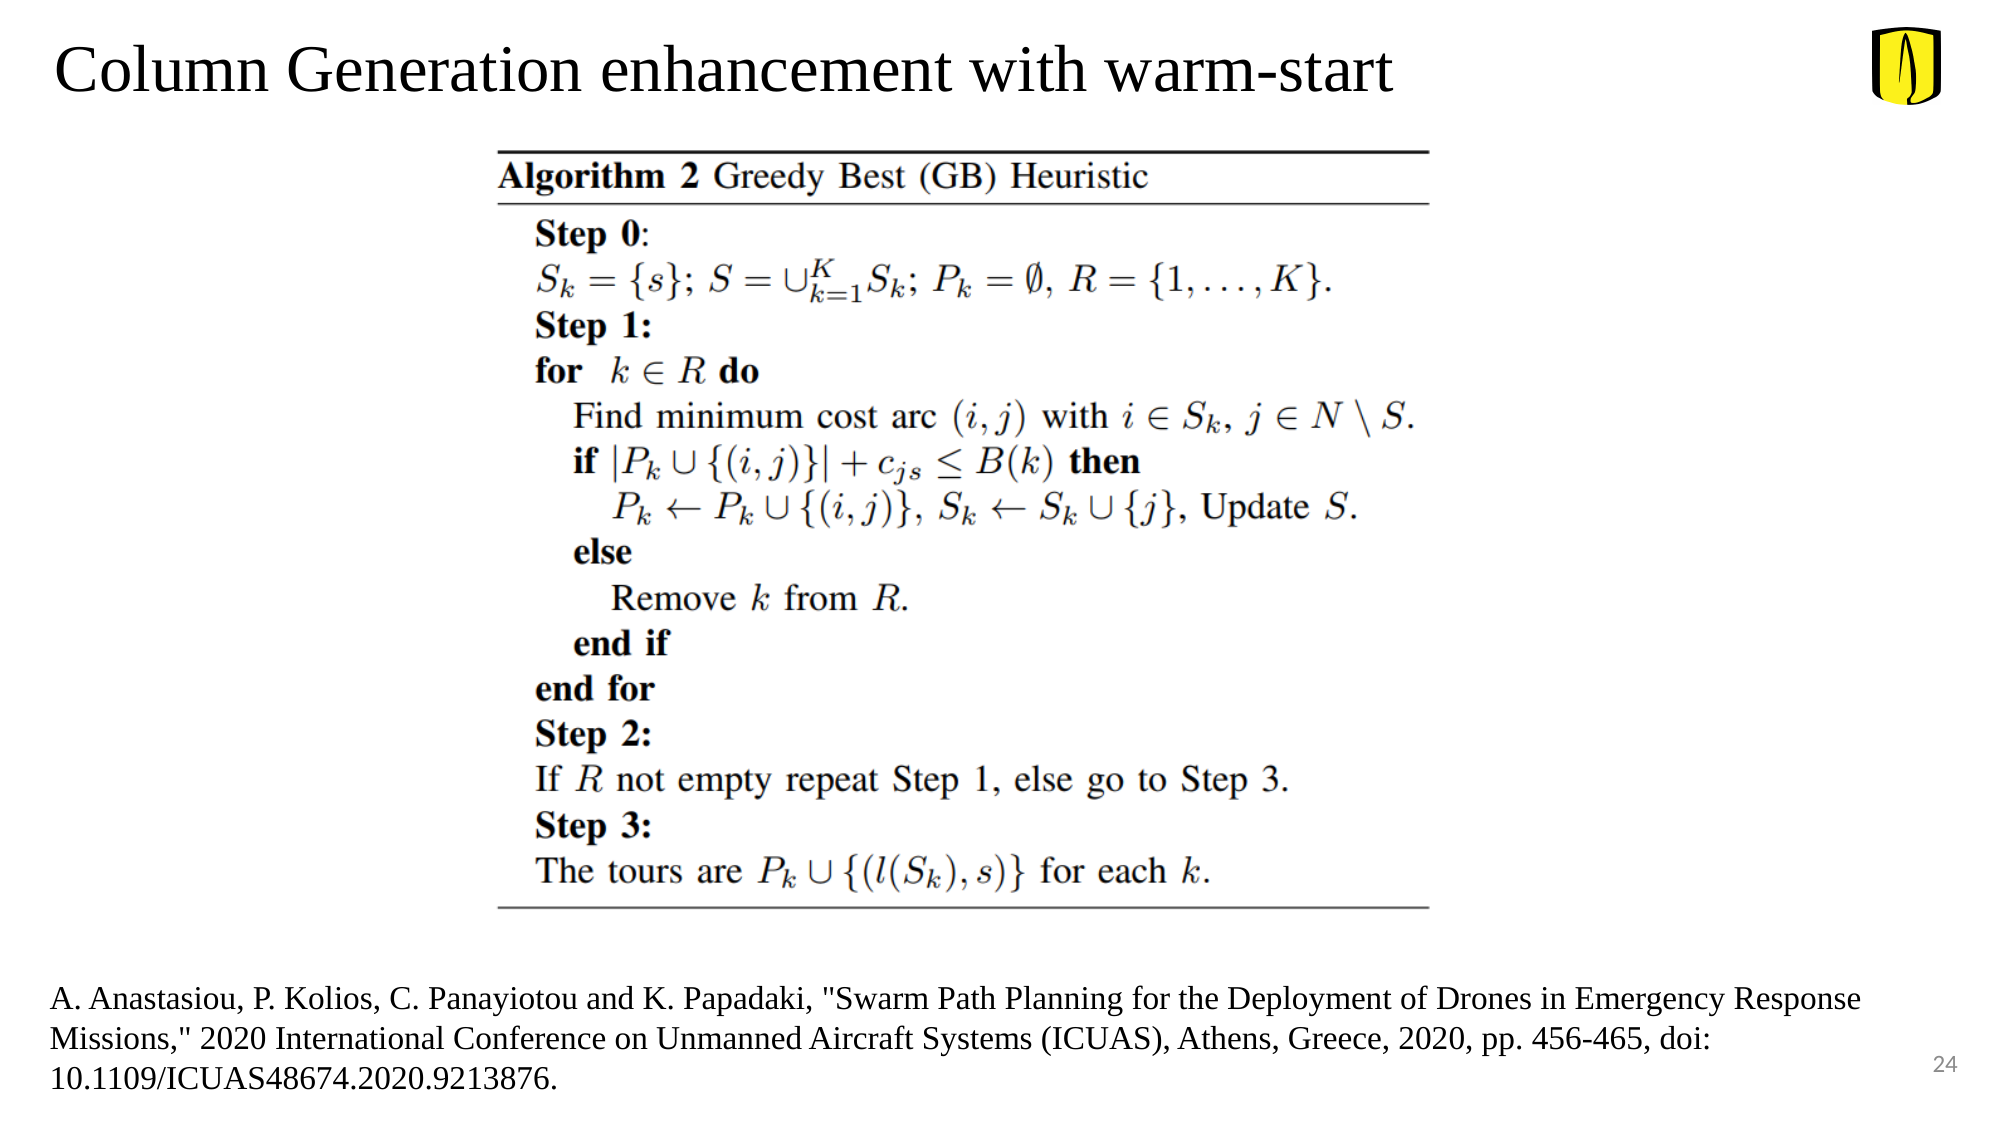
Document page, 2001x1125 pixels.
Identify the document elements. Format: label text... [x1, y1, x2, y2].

picture [488, 139, 1445, 923]
title Column Generation enhancement with warm-start [34, 13, 1899, 140]
text_box A. Anastasiou, P. Kolios, C. Panayiotou and K. Papadaki, "Swarm Path Planning for the Deployment of Drones in Emergency Response Missions," 2020 International Conference on Unmanned Aircraft Systems (ICUAS), Athens, Greece, 2020, pp. 456-465, doi: 10.1109/ICUAS48674.2020.9213876. [34, 968, 1958, 1104]
picture [1899, 27, 1941, 105]
slide_number 24 [1853, 1019, 1974, 1106]
